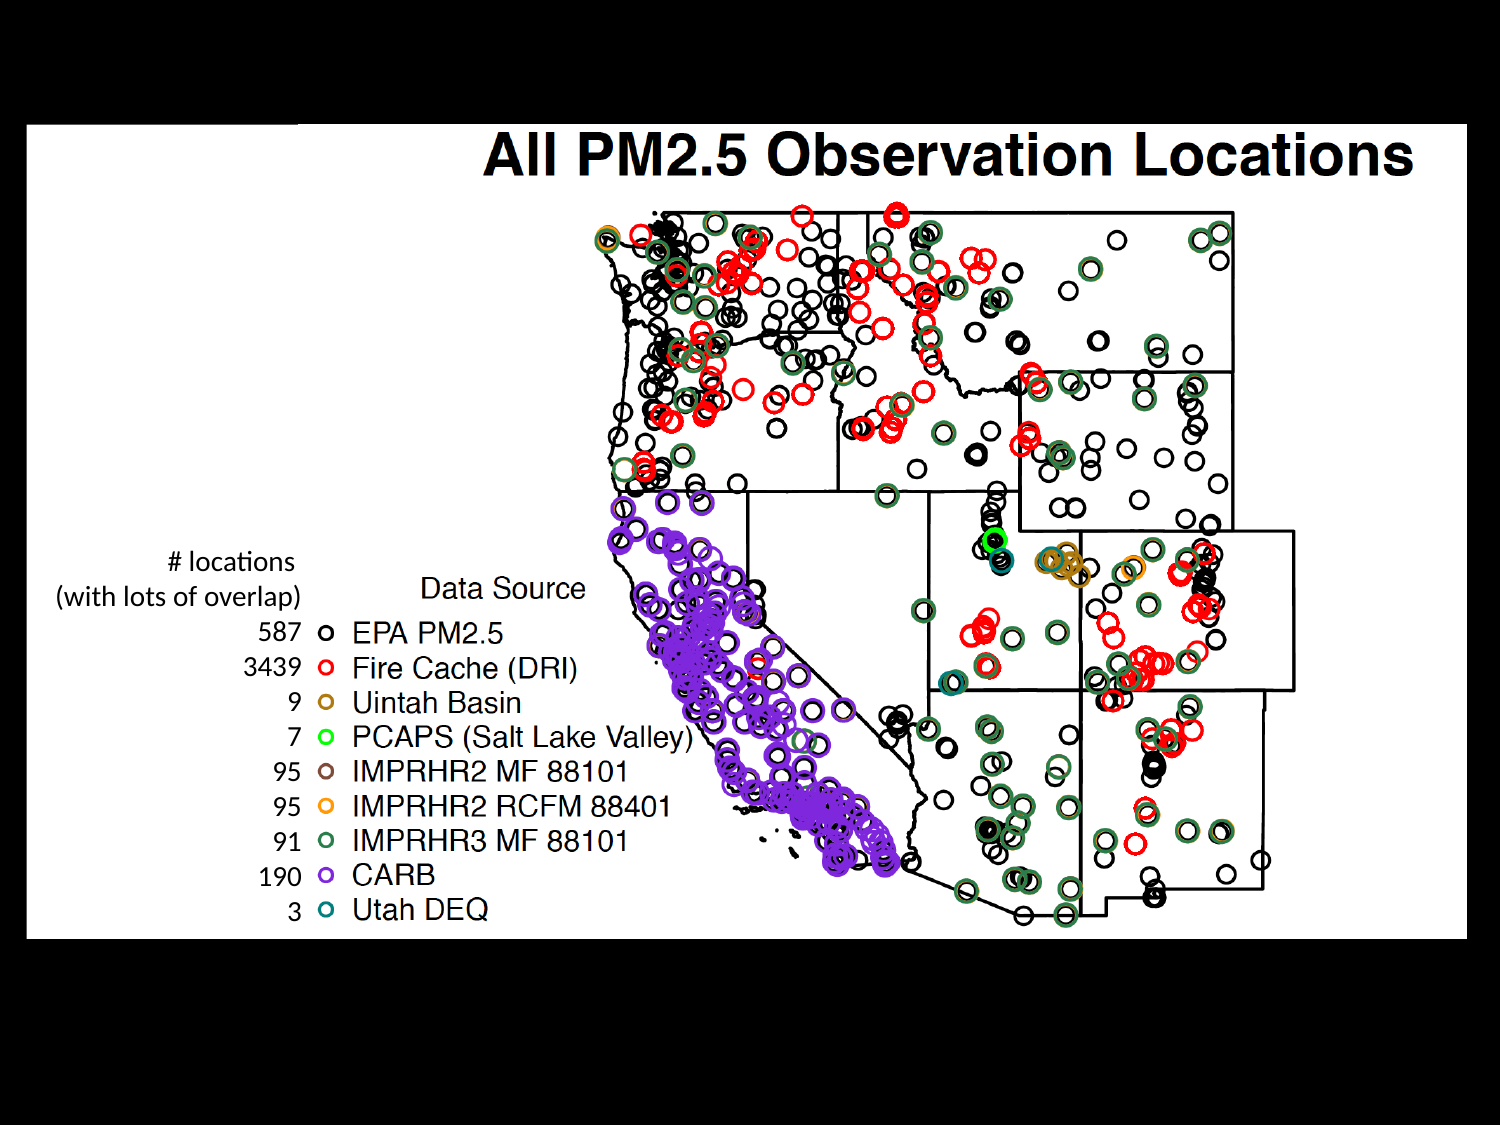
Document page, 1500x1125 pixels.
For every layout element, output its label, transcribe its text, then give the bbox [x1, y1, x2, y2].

text_box # locations (with lots of overlap) 587 3439 9 7 95 95 91 190 3 [31, 535, 298, 935]
text_box [26, 124, 1467, 940]
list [298, 124, 1467, 939]
